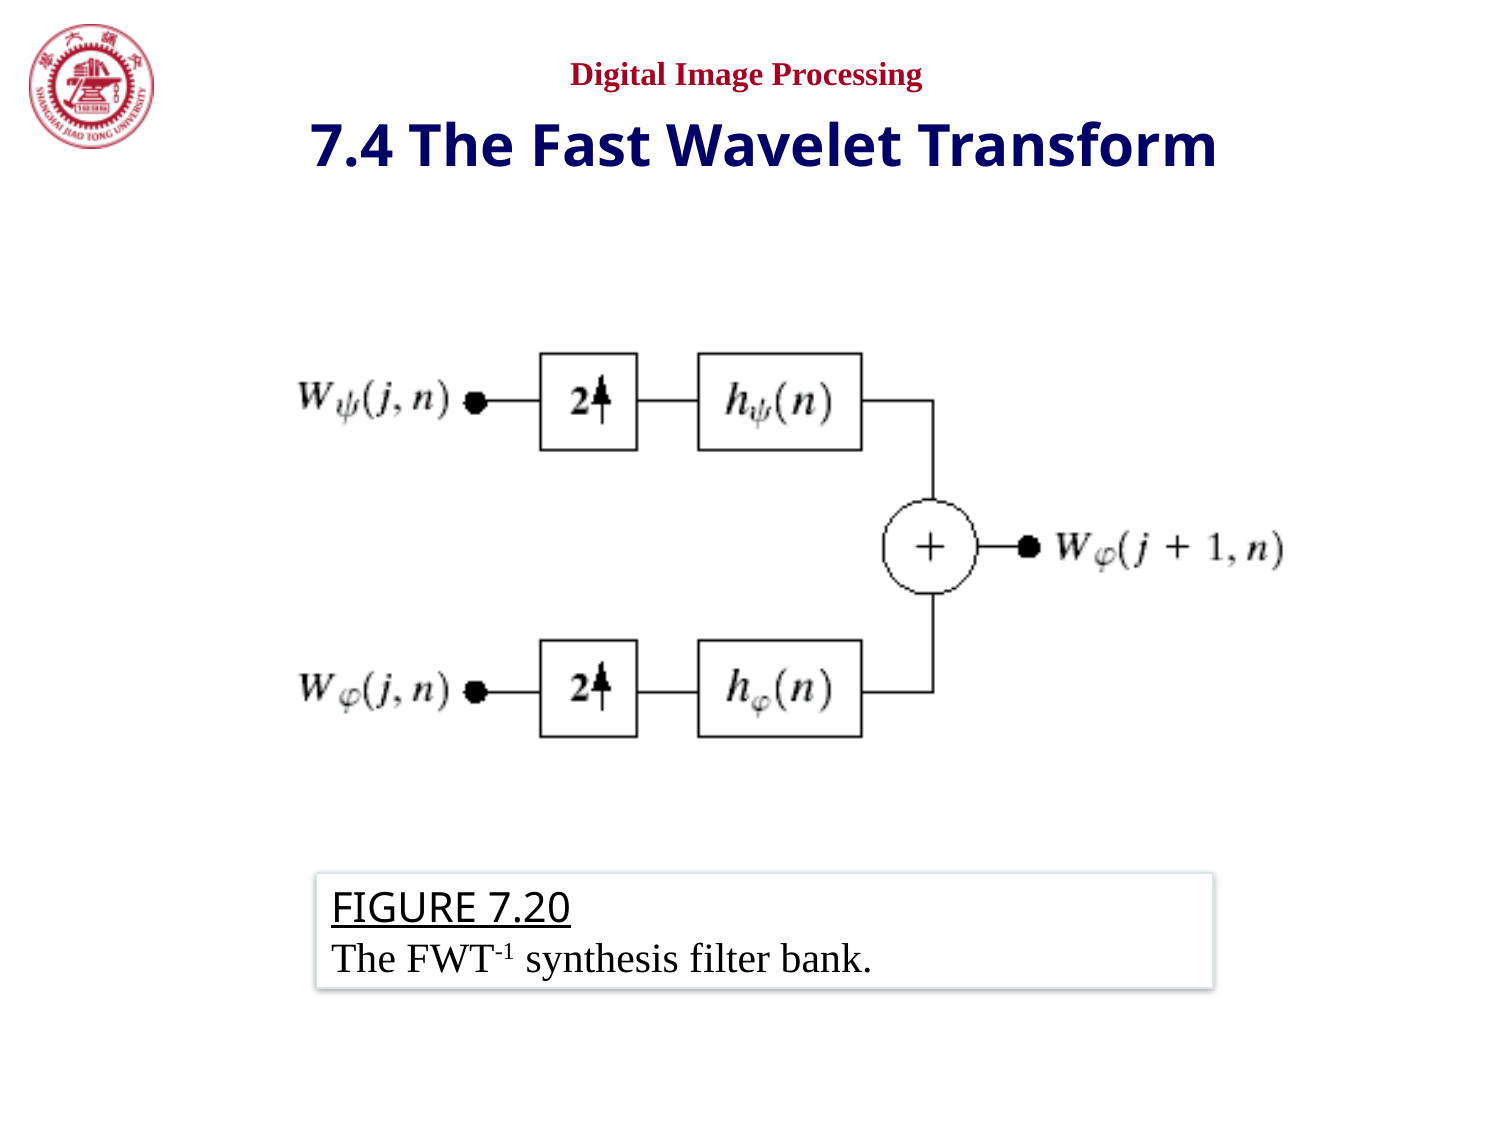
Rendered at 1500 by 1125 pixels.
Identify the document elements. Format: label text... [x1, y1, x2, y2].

text_box FIGURE 7.20 The FWT-1 synthesis filter bank. [316, 872, 1214, 989]
picture [29, 24, 154, 149]
text_box 7.4 The Fast Wavelet Transform [295, 100, 1234, 186]
picture [271, 326, 1312, 761]
text_box Digital Image Processing [525, 44, 968, 100]
